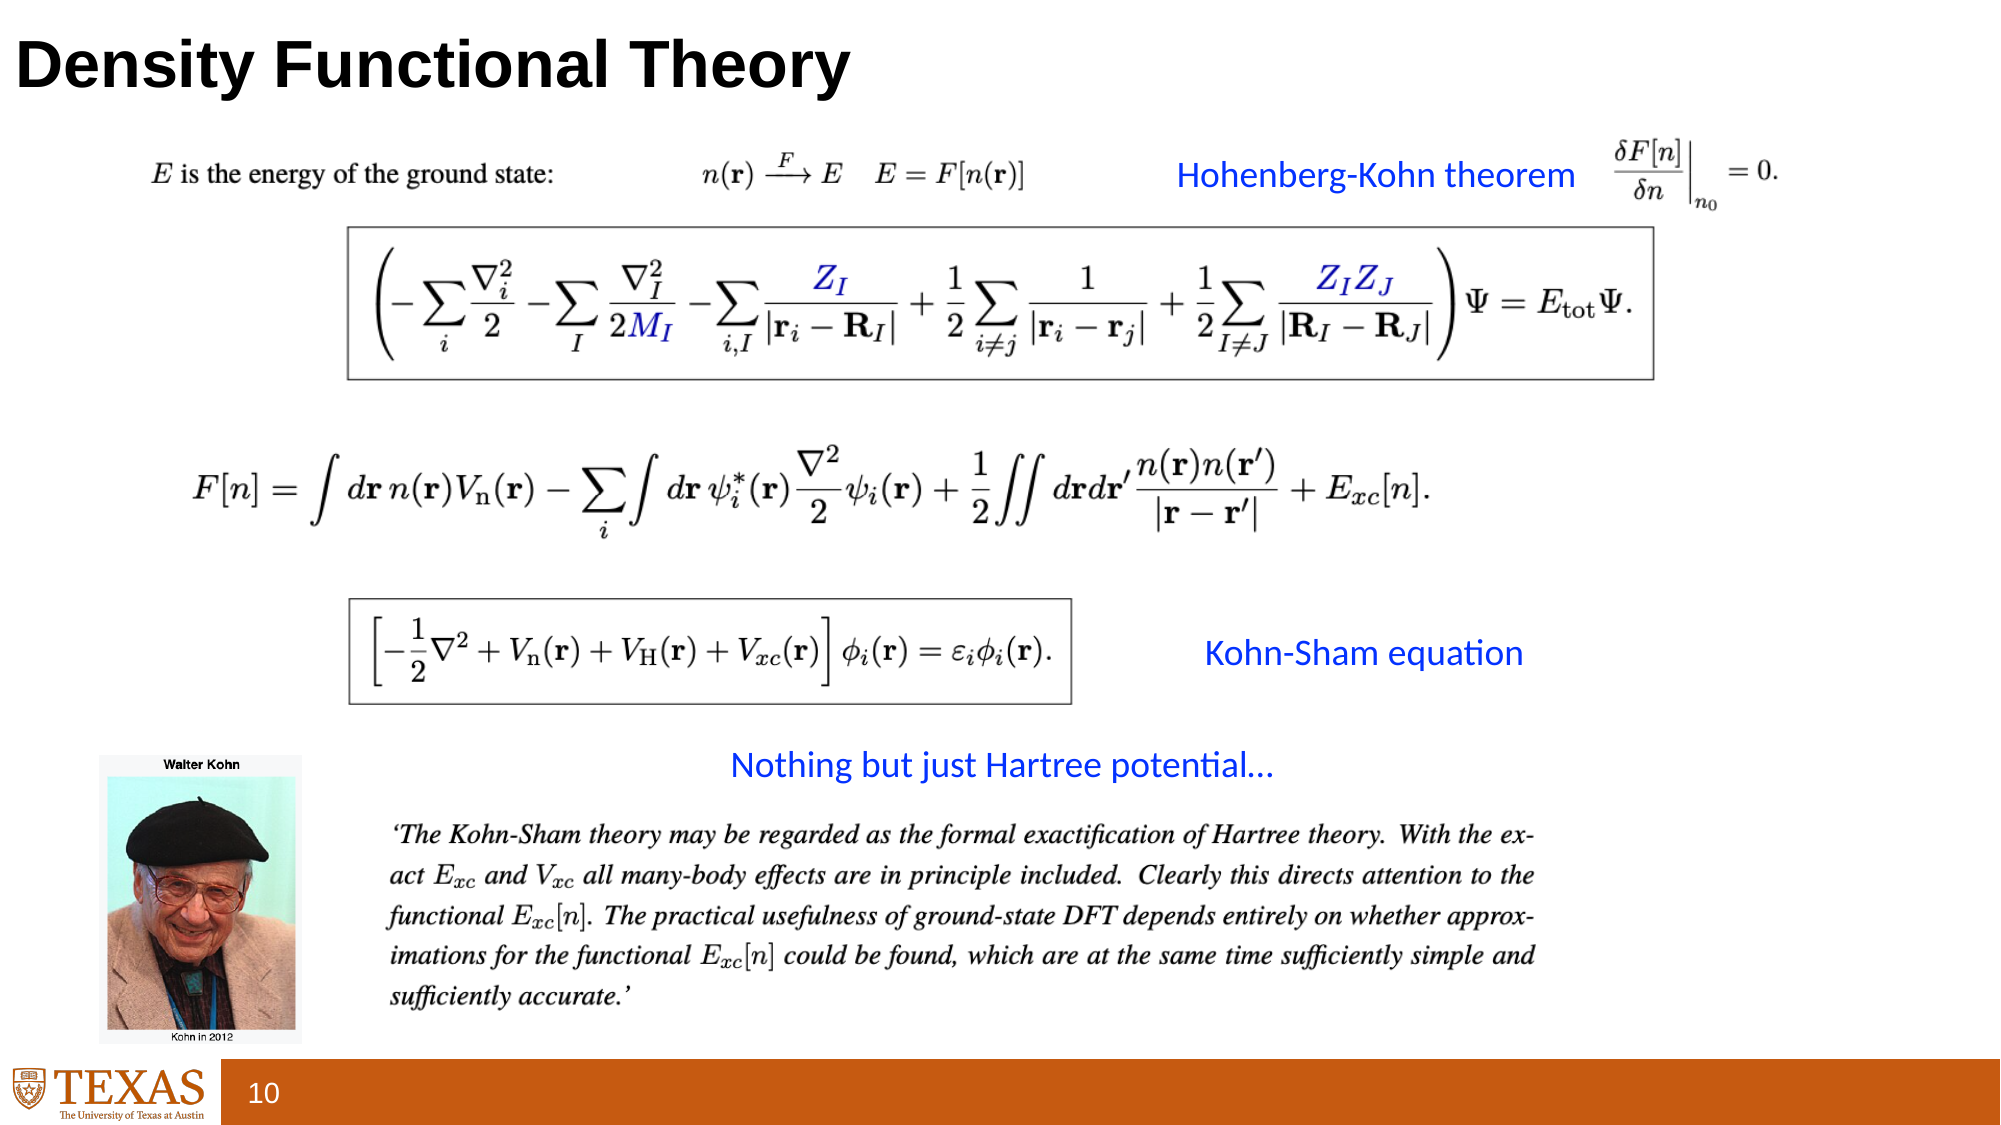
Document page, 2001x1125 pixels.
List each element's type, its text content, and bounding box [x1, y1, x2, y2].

picture [328, 133, 1784, 398]
picture [342, 592, 1081, 710]
picture [181, 440, 1433, 549]
text_box [221, 1059, 2000, 1125]
text_box 10 [232, 1067, 302, 1117]
text_box Hohenberg-Kohn theorem [1161, 142, 1592, 202]
title Density Functional Theory [0, 0, 1648, 132]
text_box Nothing but just Hartree potential… [715, 732, 1290, 793]
picture [142, 148, 1145, 203]
picture [6, 1063, 209, 1125]
text_box Kohn-Sham equation [1190, 620, 1540, 681]
picture [99, 755, 302, 1044]
picture [381, 815, 1542, 1016]
